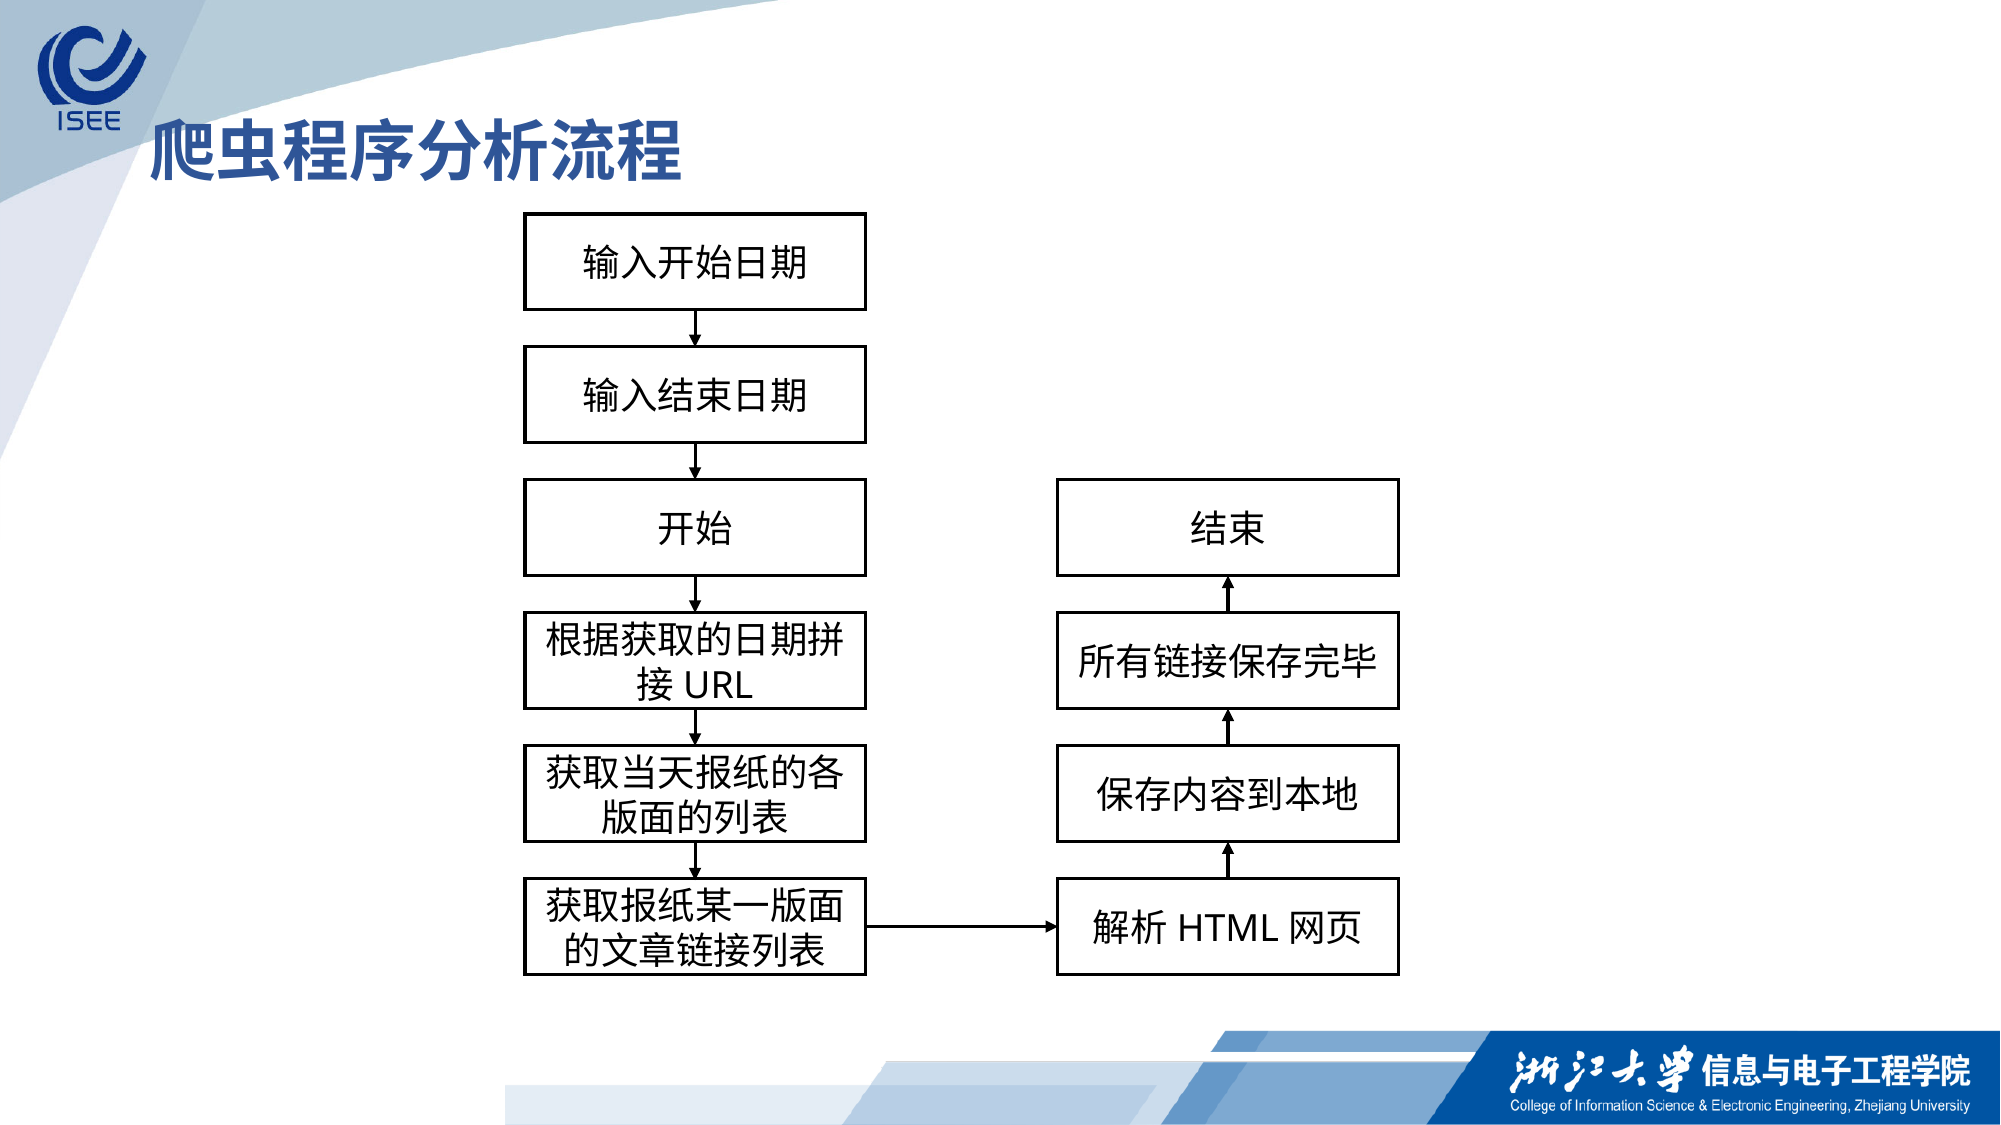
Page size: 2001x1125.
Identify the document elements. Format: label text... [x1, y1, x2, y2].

text_box 根据获取的日期拼接URL [524, 612, 866, 710]
text_box 所有链接保存完毕 [1057, 612, 1399, 710]
text_box 输入结束日期 [524, 346, 866, 444]
text_box 获取报纸某一版面的文章链接列表 [524, 878, 866, 976]
picture [505, 1030, 2000, 1125]
text_box 结束 [1057, 479, 1399, 577]
text_box 解析HTML网页 [1057, 878, 1399, 976]
text_box 爬虫程序分析流程 [134, 101, 1499, 197]
text_box 保存内容到本地 [1057, 745, 1399, 843]
text_box 获取当天报纸的各版面的列表 [524, 745, 866, 843]
text_box 输入开始日期 [524, 213, 866, 311]
picture [0, 0, 1212, 540]
text_box 开始 [524, 479, 866, 577]
